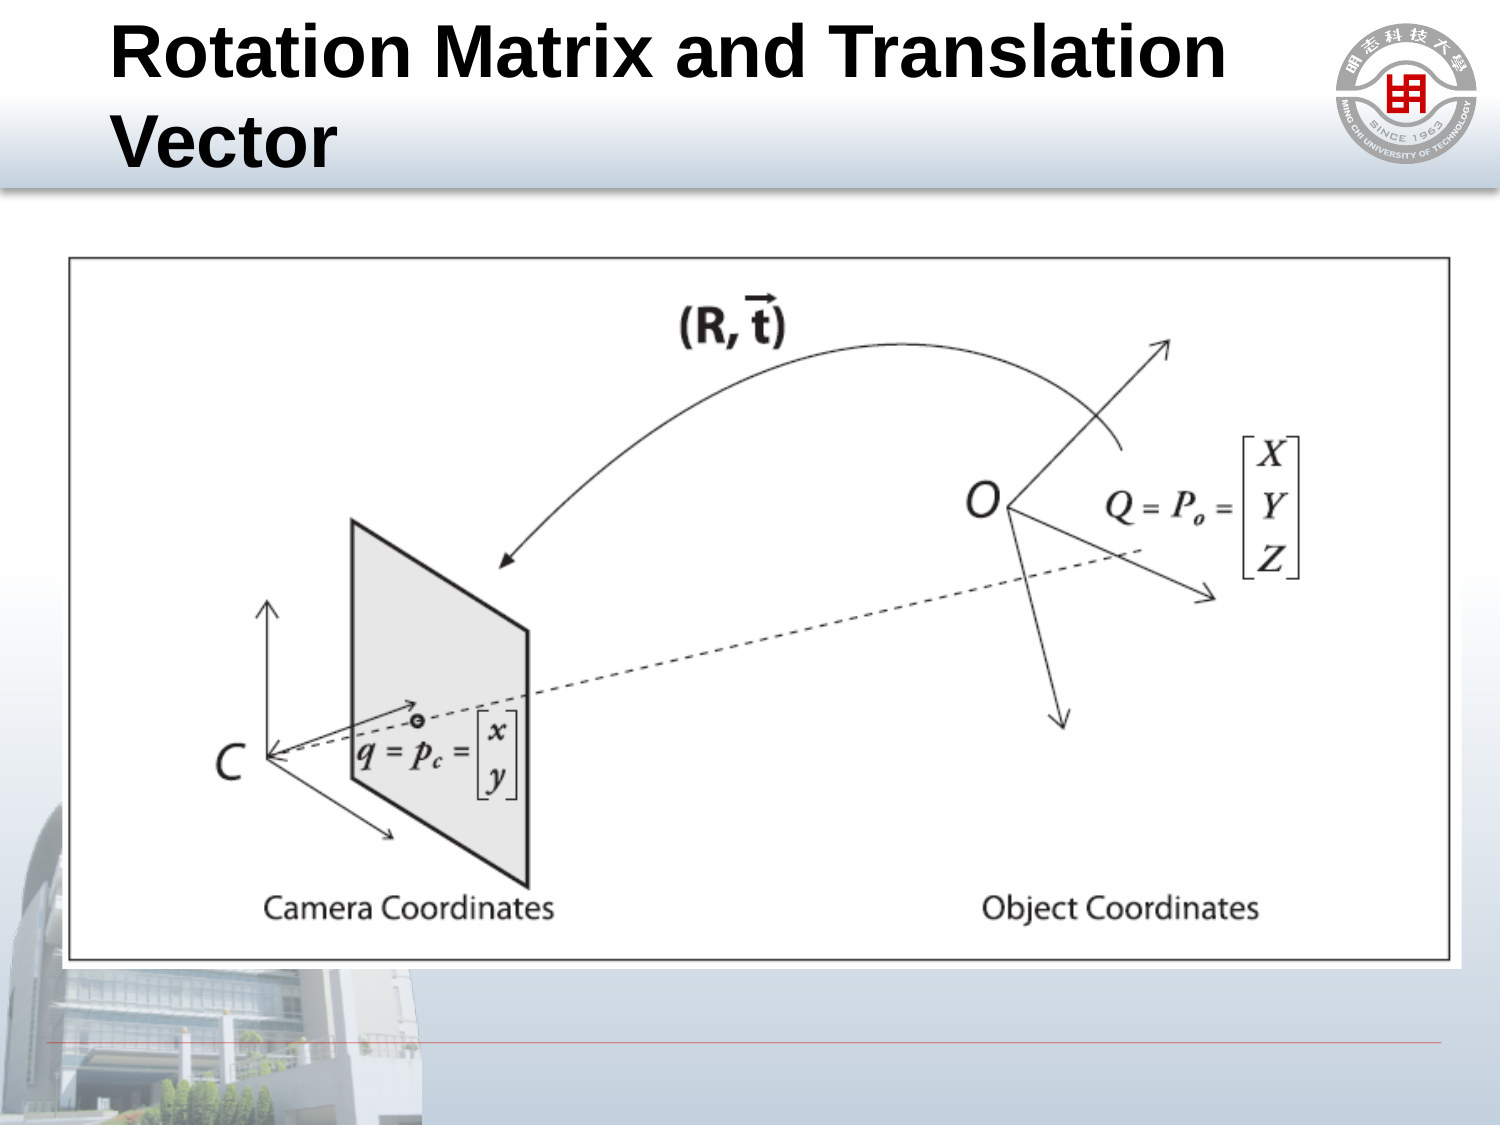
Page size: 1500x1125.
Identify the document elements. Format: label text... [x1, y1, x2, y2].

picture [0, 249, 1462, 1125]
title Rotation Matrix and Translation Vector [93, 23, 1325, 162]
